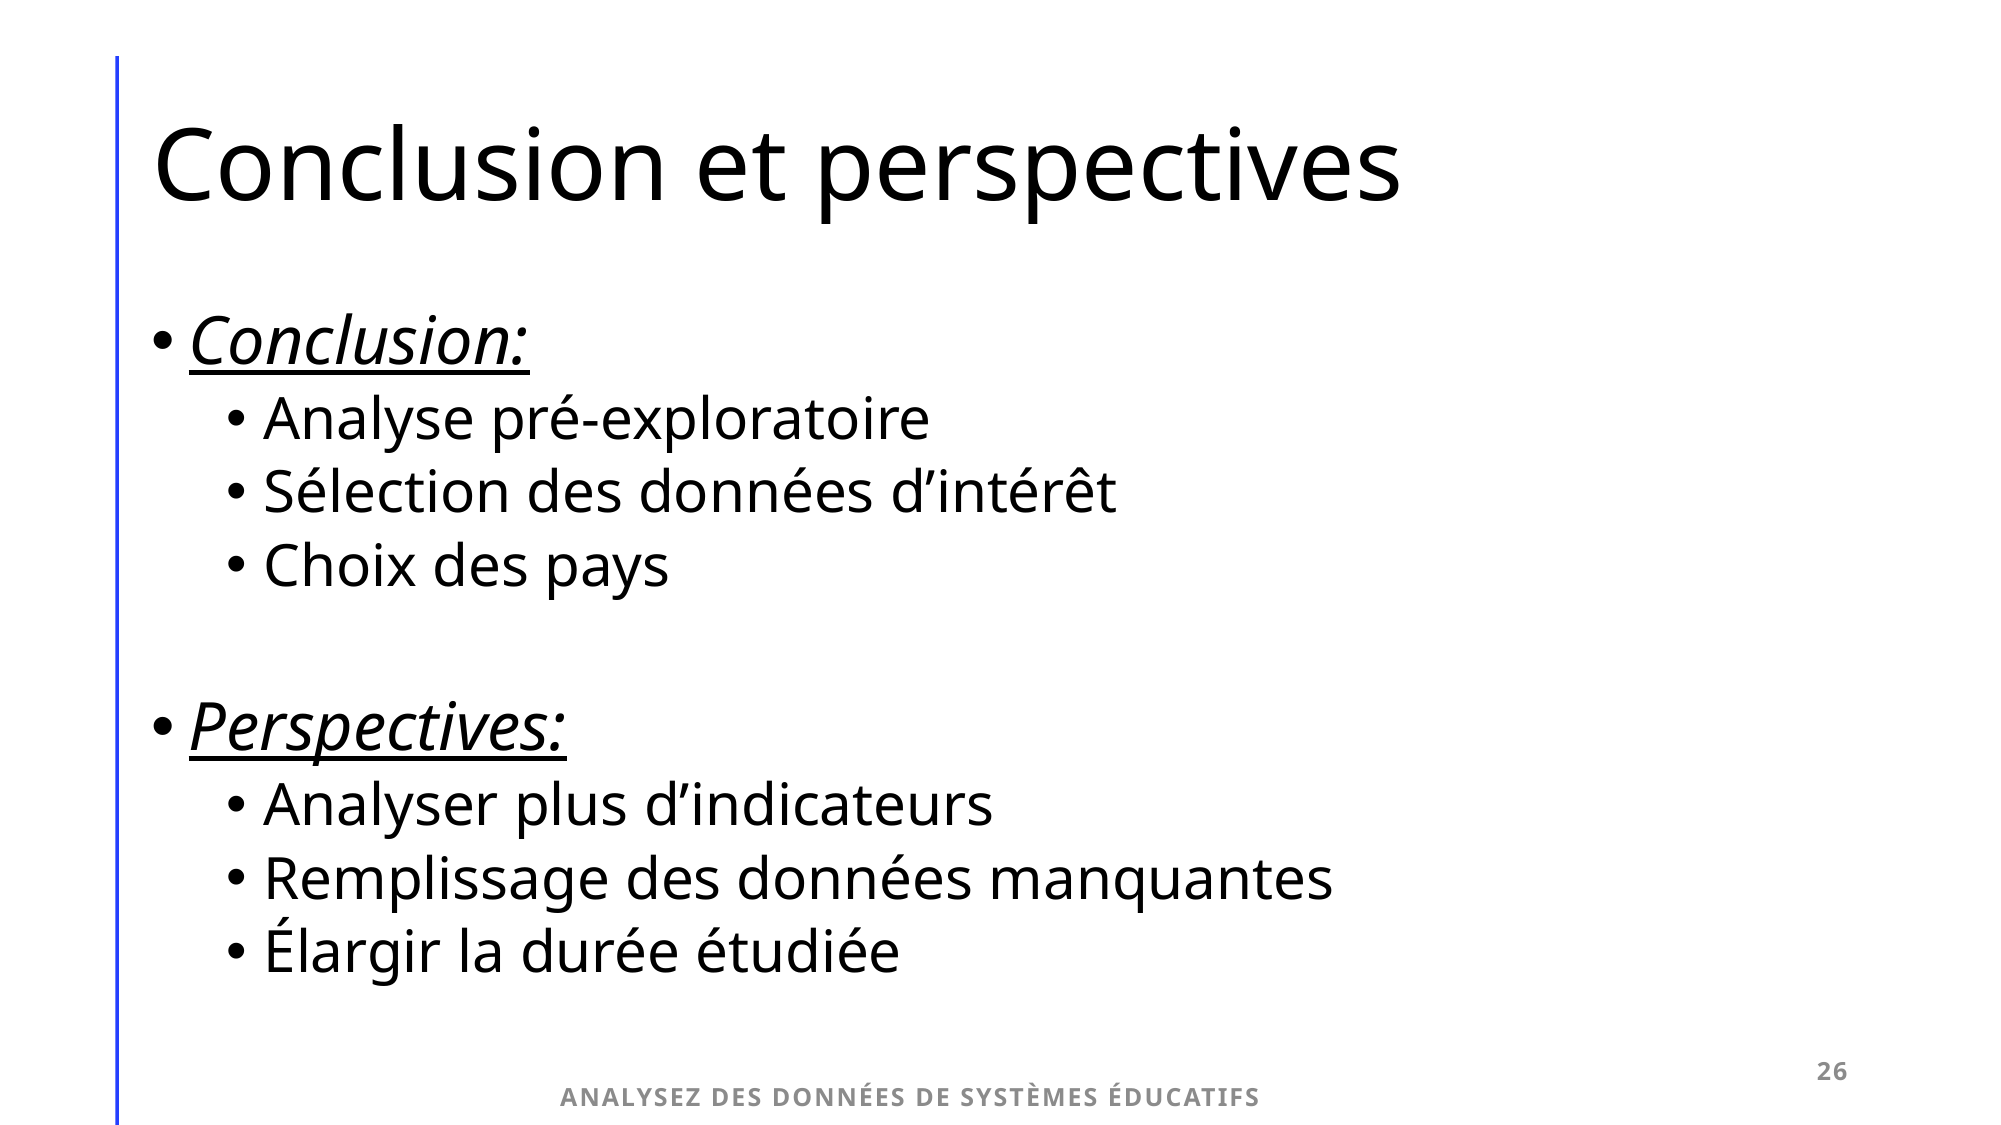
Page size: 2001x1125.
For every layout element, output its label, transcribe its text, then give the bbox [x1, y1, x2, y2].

slide_number 26 [1412, 1042, 1863, 1103]
footer Analysez des données de systèmes éducatifs [479, 1066, 1342, 1125]
list Conclusion: Analyse pré-exploratoire Sélection des données d’intérêt Choix des pays Perspectives: Analyser plus d’indicateurs Remplissage des données manquantes Élargir la durée étudiée [136, 299, 1862, 1014]
title Conclusion et perspectives [137, 59, 1863, 278]
